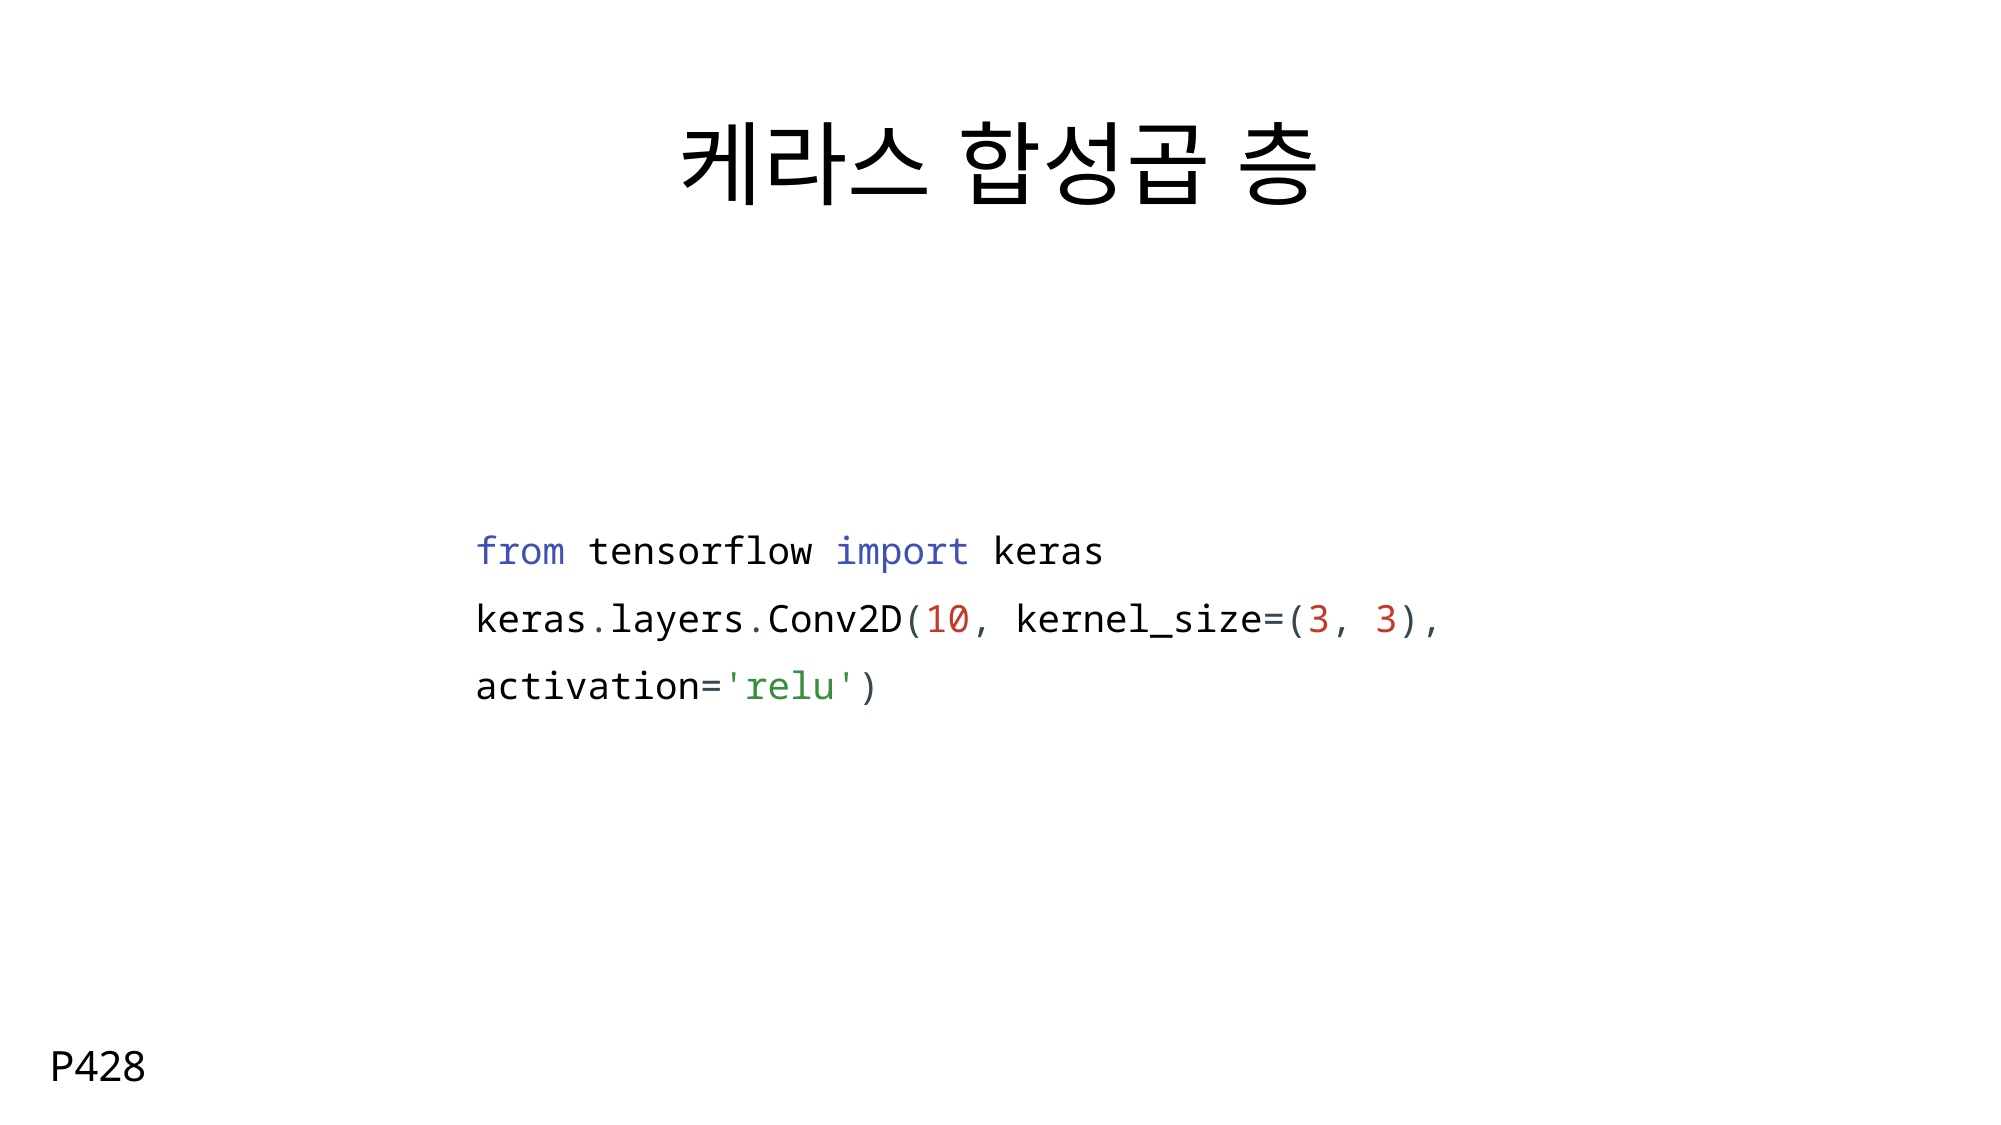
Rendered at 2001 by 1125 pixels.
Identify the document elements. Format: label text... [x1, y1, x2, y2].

text_box from tensorflow import keras keras.layers.Conv2D(10, kernel_size=(3, 3), activation='relu') [460, 497, 1685, 715]
text_box P428 [34, 1032, 162, 1098]
title 케라스 합성곱 층 [137, 59, 1863, 278]
